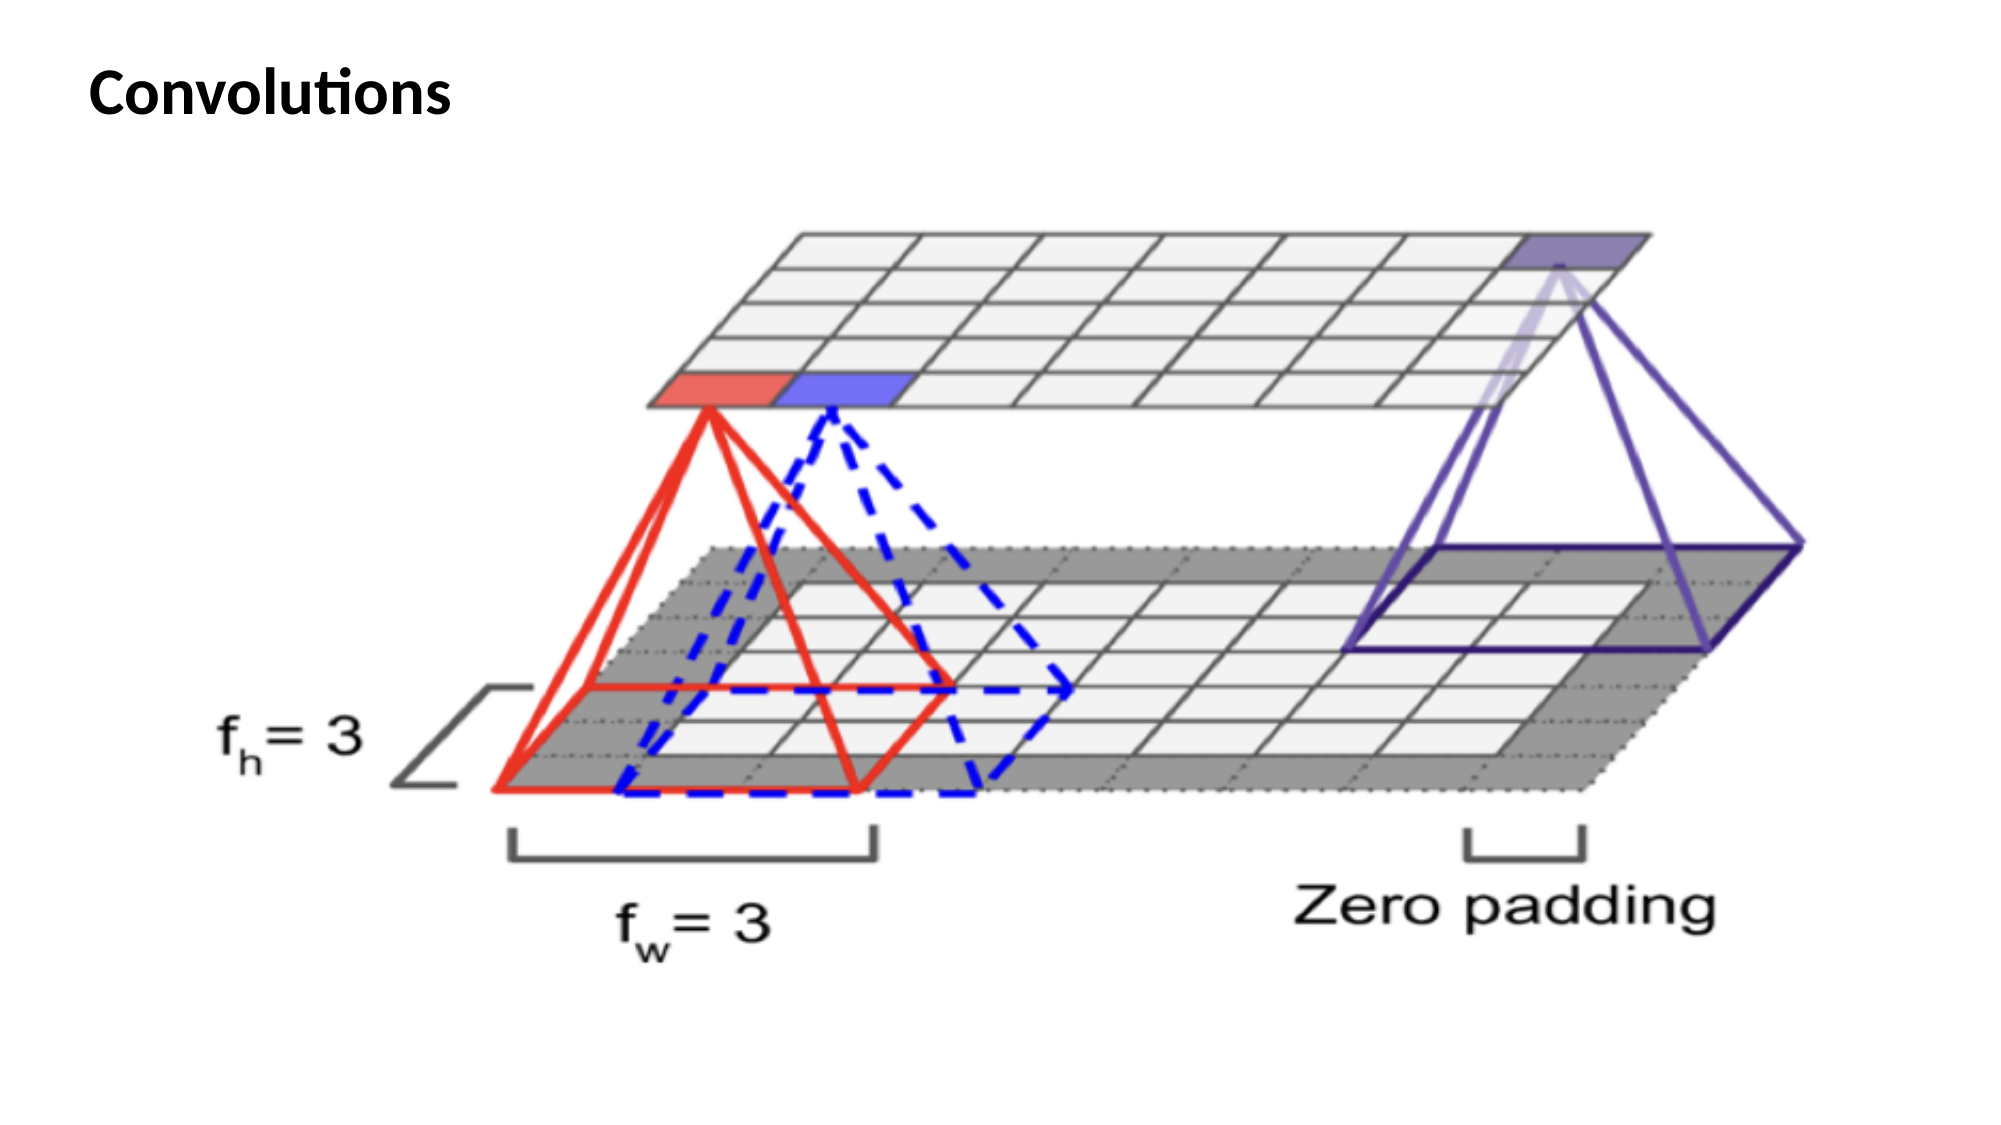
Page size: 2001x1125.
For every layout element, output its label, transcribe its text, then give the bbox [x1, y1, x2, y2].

text_box Convolutions [74, 40, 468, 135]
picture [51, 214, 1958, 978]
